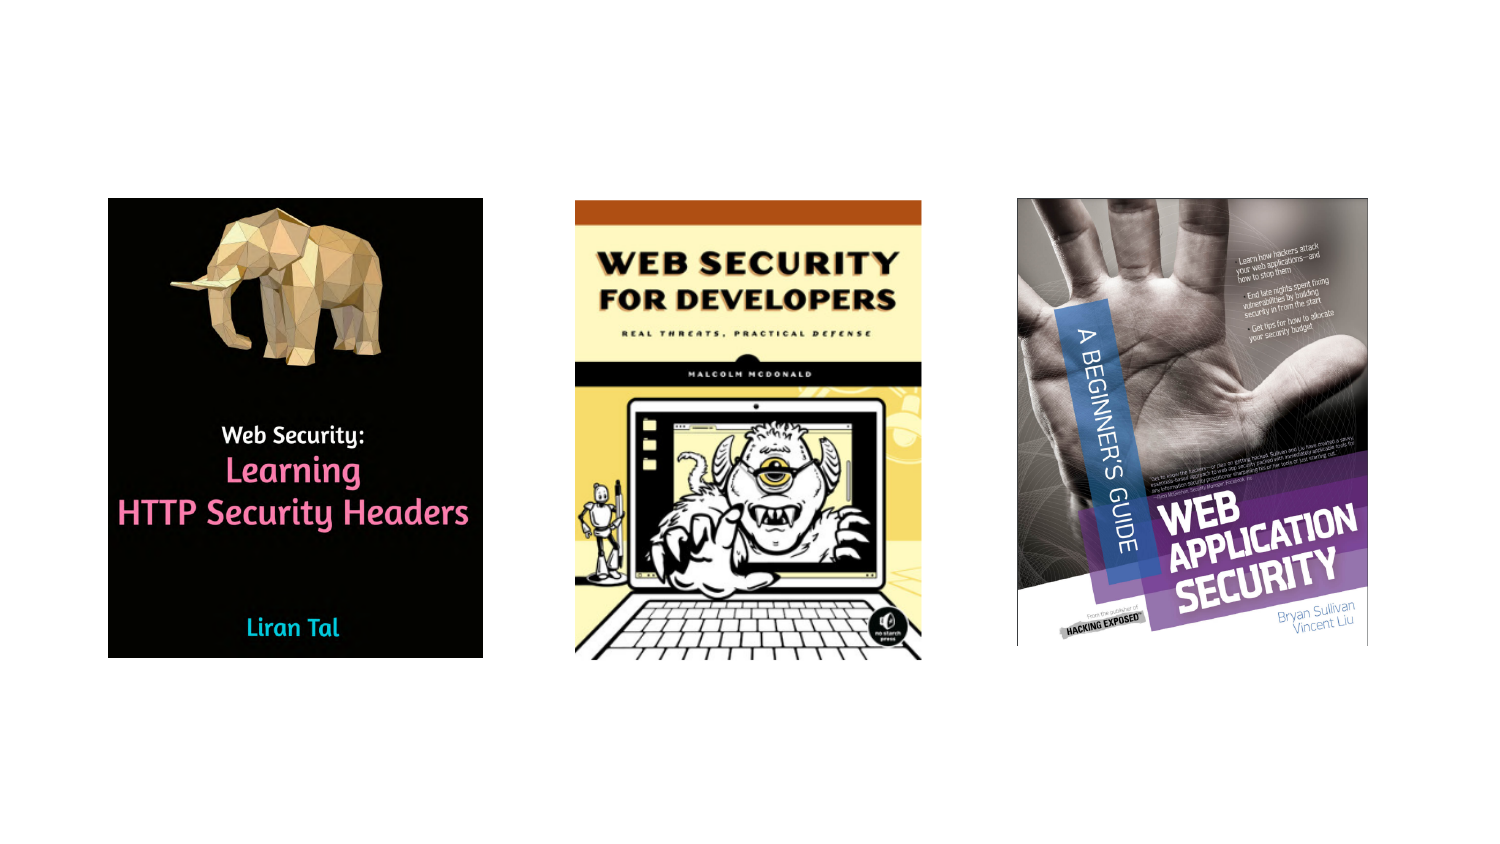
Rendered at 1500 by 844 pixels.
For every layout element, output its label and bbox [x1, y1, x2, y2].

picture [1017, 198, 1368, 646]
picture [107, 198, 483, 658]
picture [574, 198, 925, 668]
